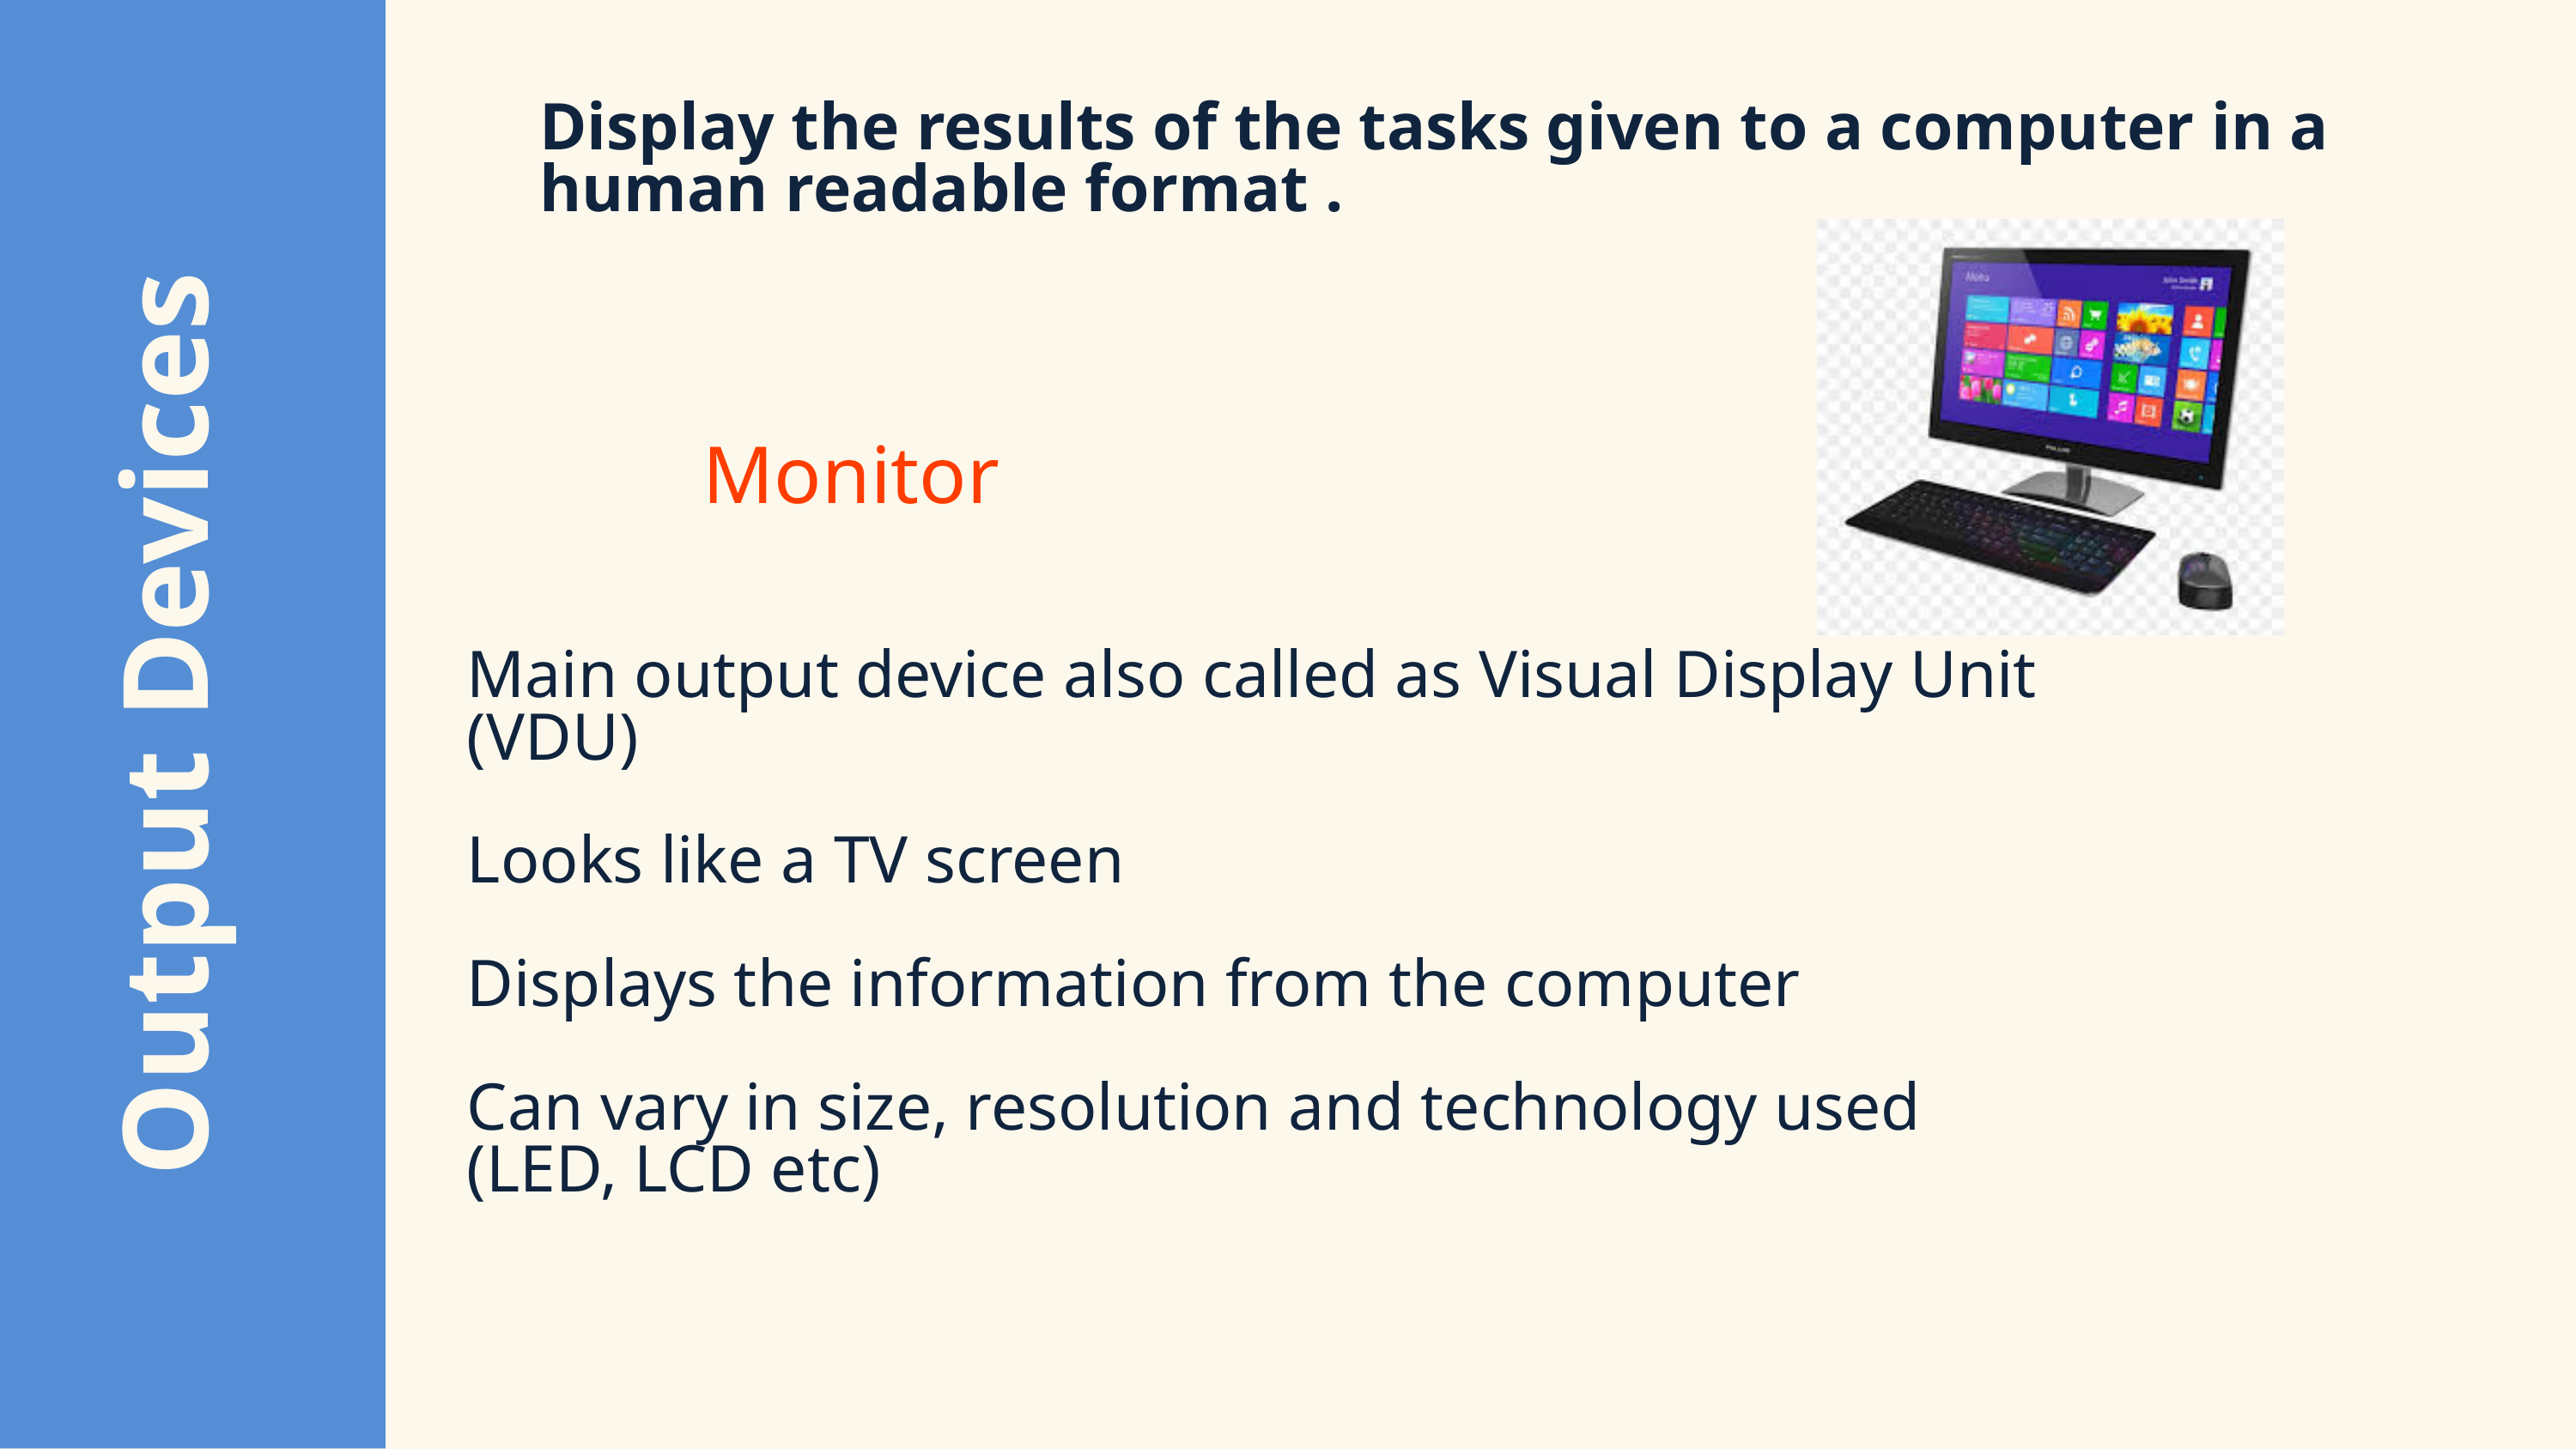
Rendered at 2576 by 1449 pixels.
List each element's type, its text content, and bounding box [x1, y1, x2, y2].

picture [1817, 219, 2285, 635]
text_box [0, 0, 386, 1449]
text_box Main output device also called as Visual Display Unit (VDU) Looks like a TV screen Displays the information from the computer Can vary in size, resolution and technology used (LED, LCD etc) [454, 641, 2204, 1273]
text_box Display the results of the tasks given to a computer in a human readable format . [526, 94, 2354, 231]
text_box Monitor [540, 424, 1163, 519]
